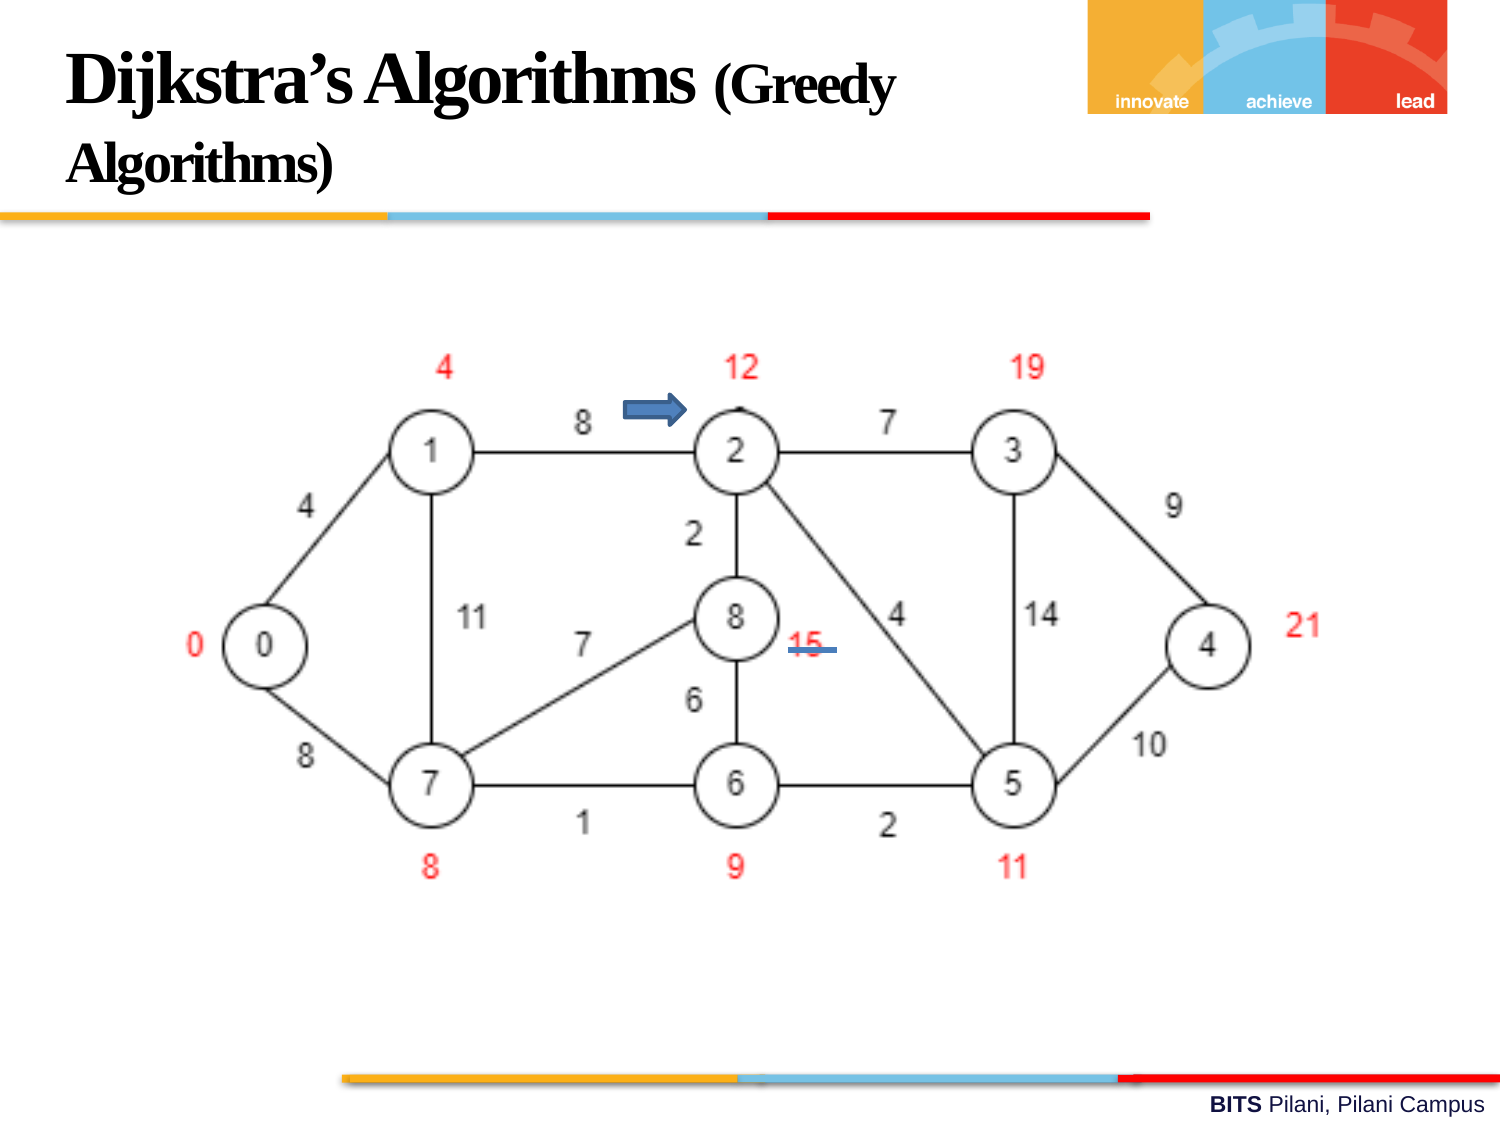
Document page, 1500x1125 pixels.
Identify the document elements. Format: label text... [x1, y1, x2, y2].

picture [1087, 0, 1448, 114]
picture [111, 327, 1388, 911]
list Dijkstra’s Algorithms (Greedy Algorithms) [50, 24, 1088, 213]
